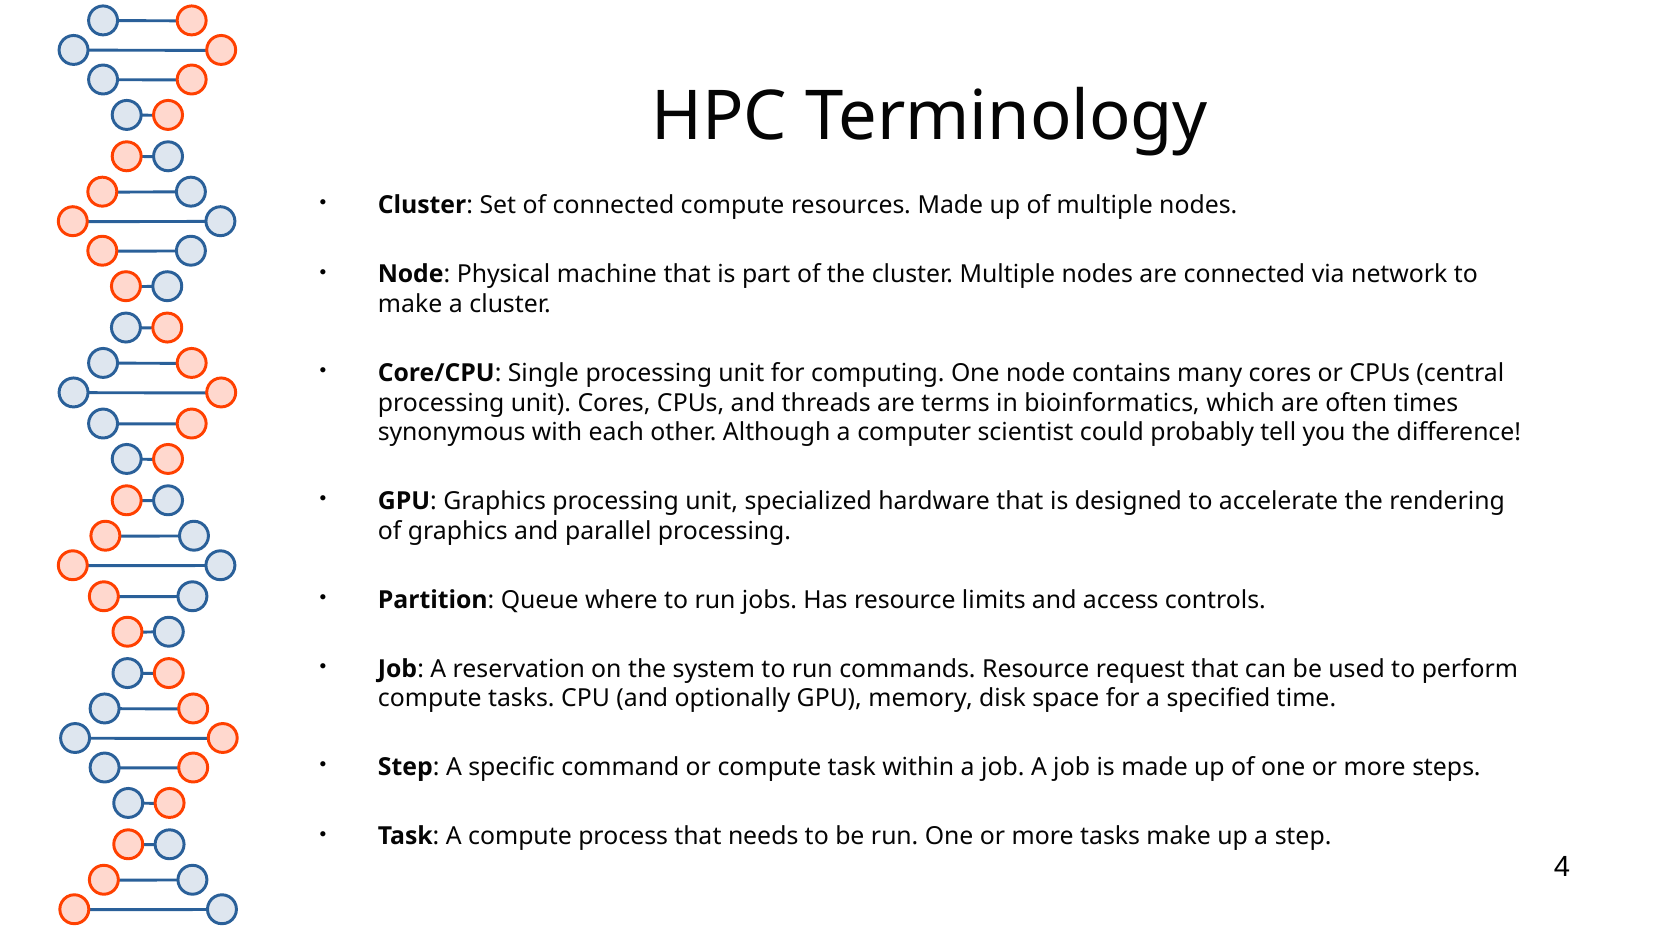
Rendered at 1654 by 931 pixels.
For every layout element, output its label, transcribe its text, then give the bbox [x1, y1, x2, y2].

slide_number 4 [1185, 847, 1571, 911]
title HPC Terminology [265, 35, 1594, 189]
list Cluster: Set of connected compute resources. Made up of multiple nodes. Node: Physical machine that is part of the cluster. Multiple nodes are connected via network to make a cluster. Core/CPU: Single processing unit for computing. One node contains many cores or CPUs (central processing unit). Cores, CPUs, and threads are terms in bioinformatics, which are often times synonymous with each other. Although a computer scientist could probably tell you the difference! GPU: Graphics processing unit, specialized hardware that is designed to accelerate the rendering of graphics and parallel processing. Partition: Queue where to run jobs. Has resource limits and access controls. Job: A reservation on the system to run commands. Resource request that can be used to perform compute tasks. CPU (and optionally GPU), memory, disk space for a specified time. Step: A specific command or compute task within a job. A job is made up of one or more steps. Task: A compute process that needs to be run. One or more tasks make up a step. [300, 188, 1534, 862]
